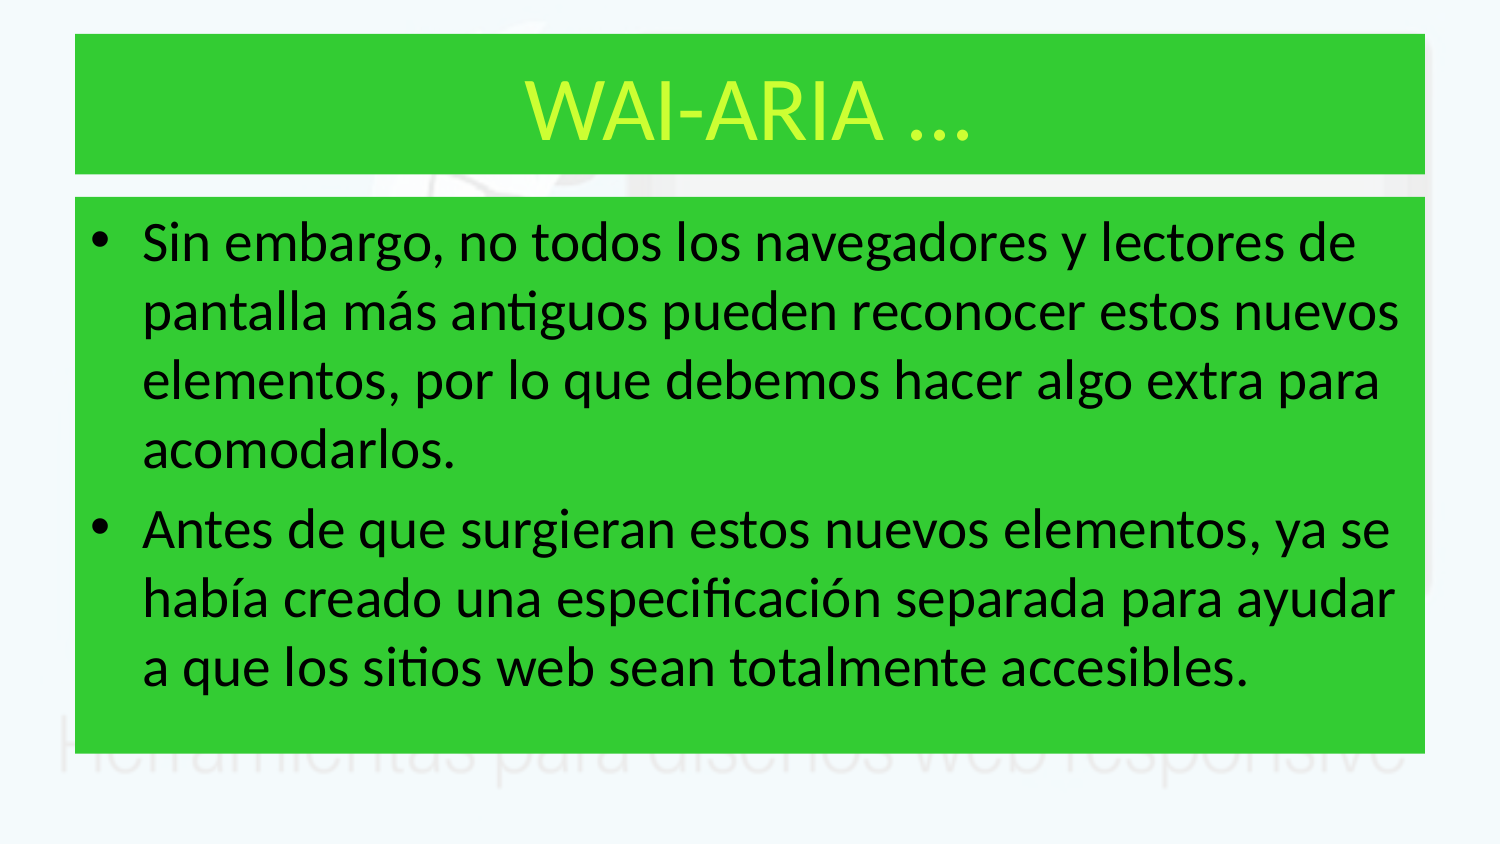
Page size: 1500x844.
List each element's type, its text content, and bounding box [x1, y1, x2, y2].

title WAI-ARIA ... [75, 33, 1425, 175]
list Sin embargo, no todos los navegadores y lectores de pantalla más antiguos pueden reconocer estos nuevos elementos, por lo que debemos hacer algo extra para acomodarlos. Antes de que surgieran estos nuevos elementos, ya se había creado una especificación separada para ayudar a que los sitios web sean totalmente accesibles. [75, 196, 1425, 754]
